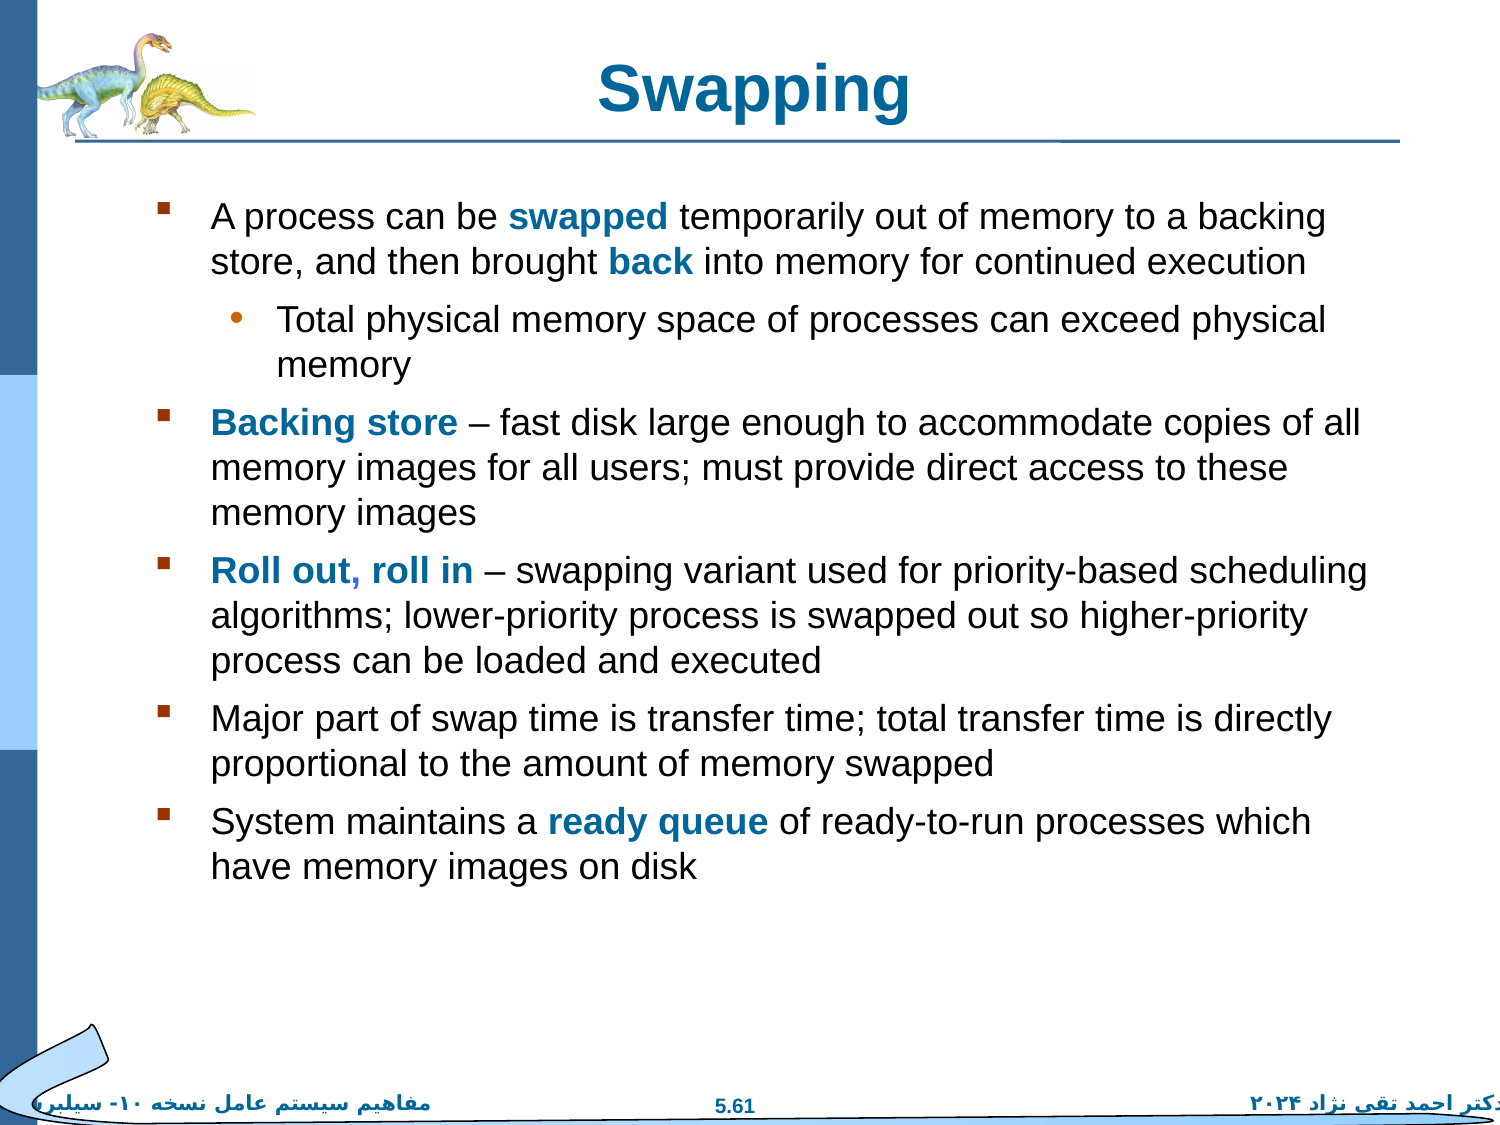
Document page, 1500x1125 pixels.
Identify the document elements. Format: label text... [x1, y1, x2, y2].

title Swapping [80, 37, 1431, 133]
list A process can be swapped temporarily out of memory to a backing store, and then brought back into memory for continued execution Total physical memory space of processes can exceed physical memory Backing store – fast disk large enough to accommodate copies of all memory images for all users; must provide direct access to these memory images Roll out, roll in – swapping variant used for priority-based scheduling algorithms; lower-priority process is swapped out so higher-priority process can be loaded and executed Major part of swap time is transfer time; total transfer time is directly proportional to the amount of memory swapped System maintains a ready queue of ready-to-run processes which have memory images on disk [139, 184, 1399, 1016]
picture [38, 20, 258, 151]
